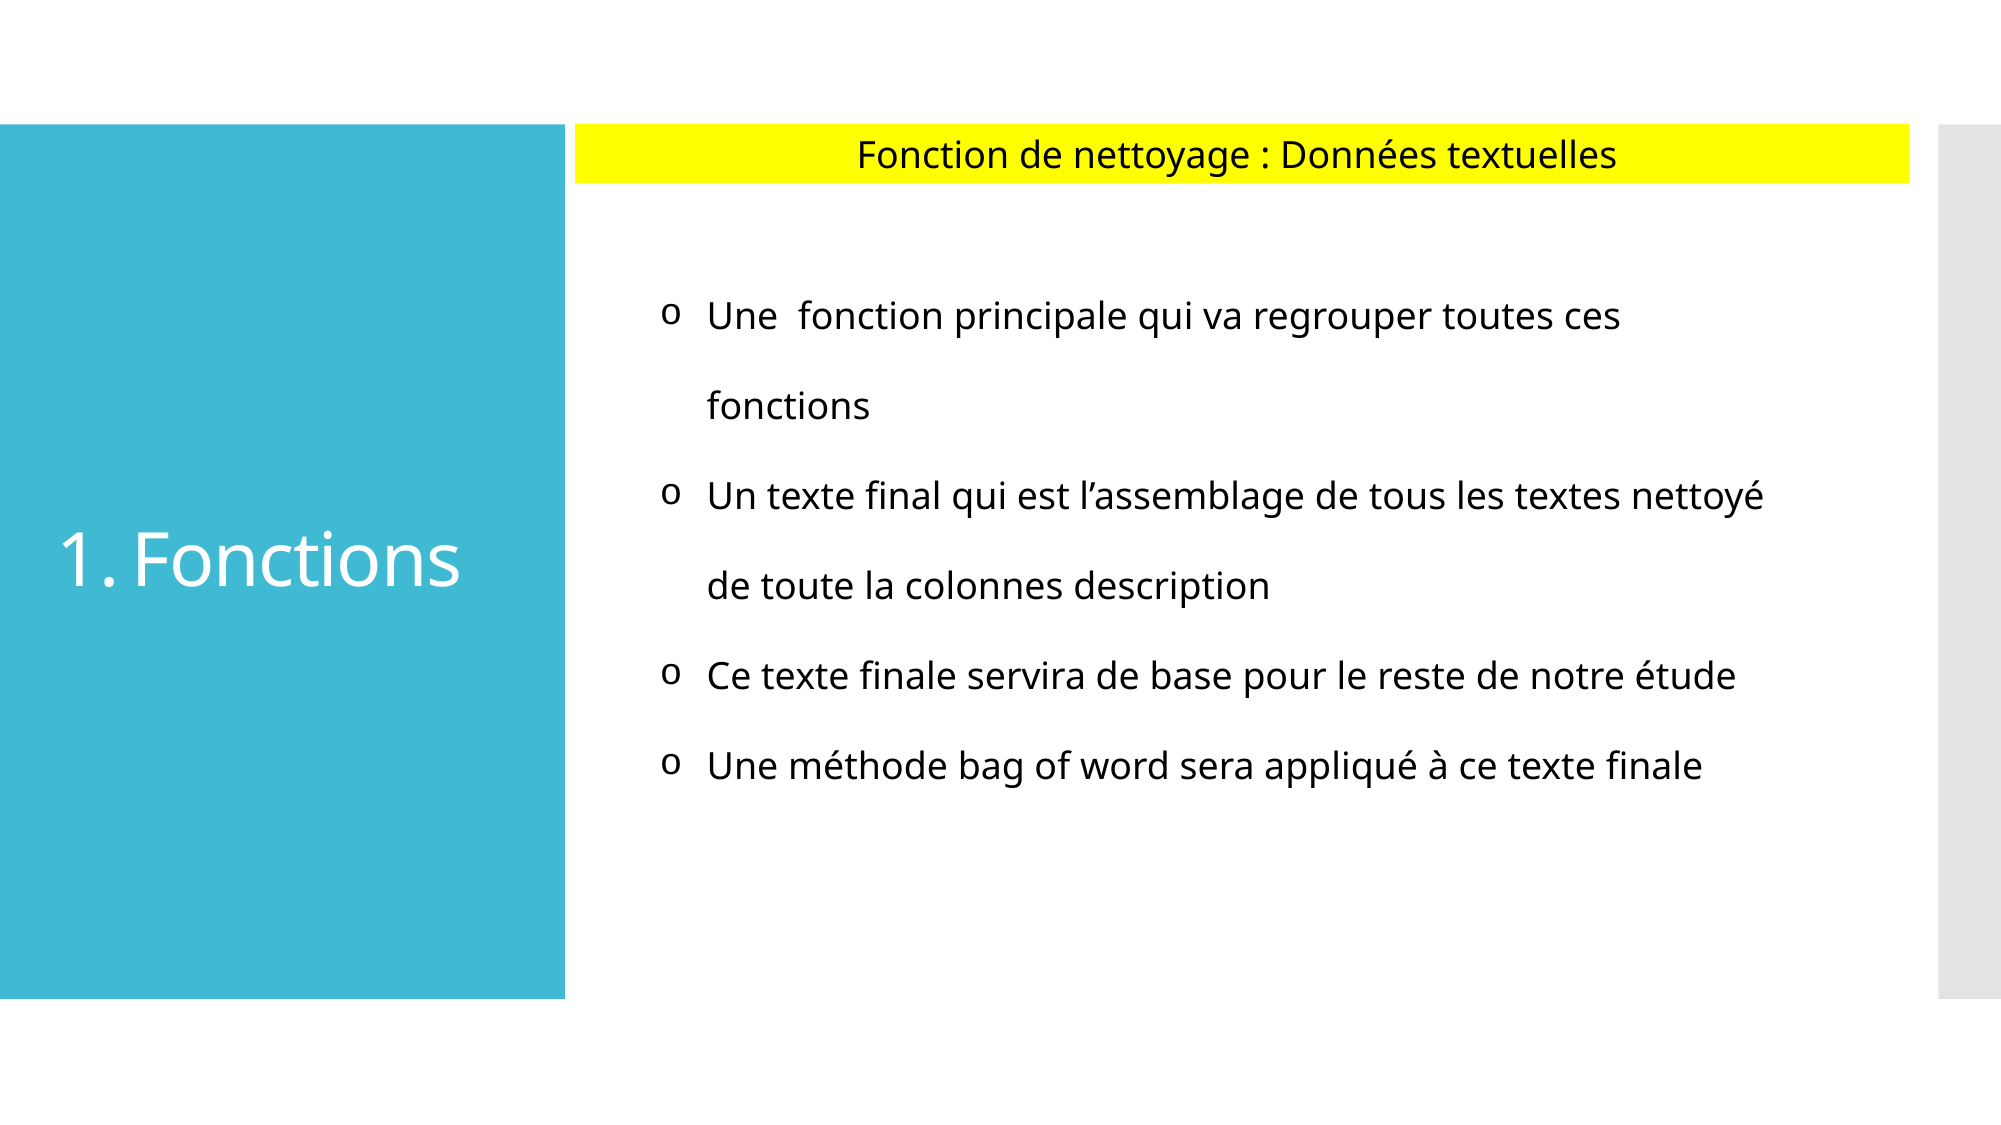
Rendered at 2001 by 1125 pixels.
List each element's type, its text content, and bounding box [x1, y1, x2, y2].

text_box Fonction de nettoyage : Données textuelles [575, 123, 1910, 184]
title Fonctions [41, 184, 525, 940]
text_box Une fonction principale qui va regrouper toutes ces fonctions Un texte final qui est l’assemblage de tous les textes nettoyé de toute la colonnes description Ce texte finale servira de base pour le reste de notre étude Une méthode bag of word sera appliqué à ce texte finale [645, 239, 1796, 795]
